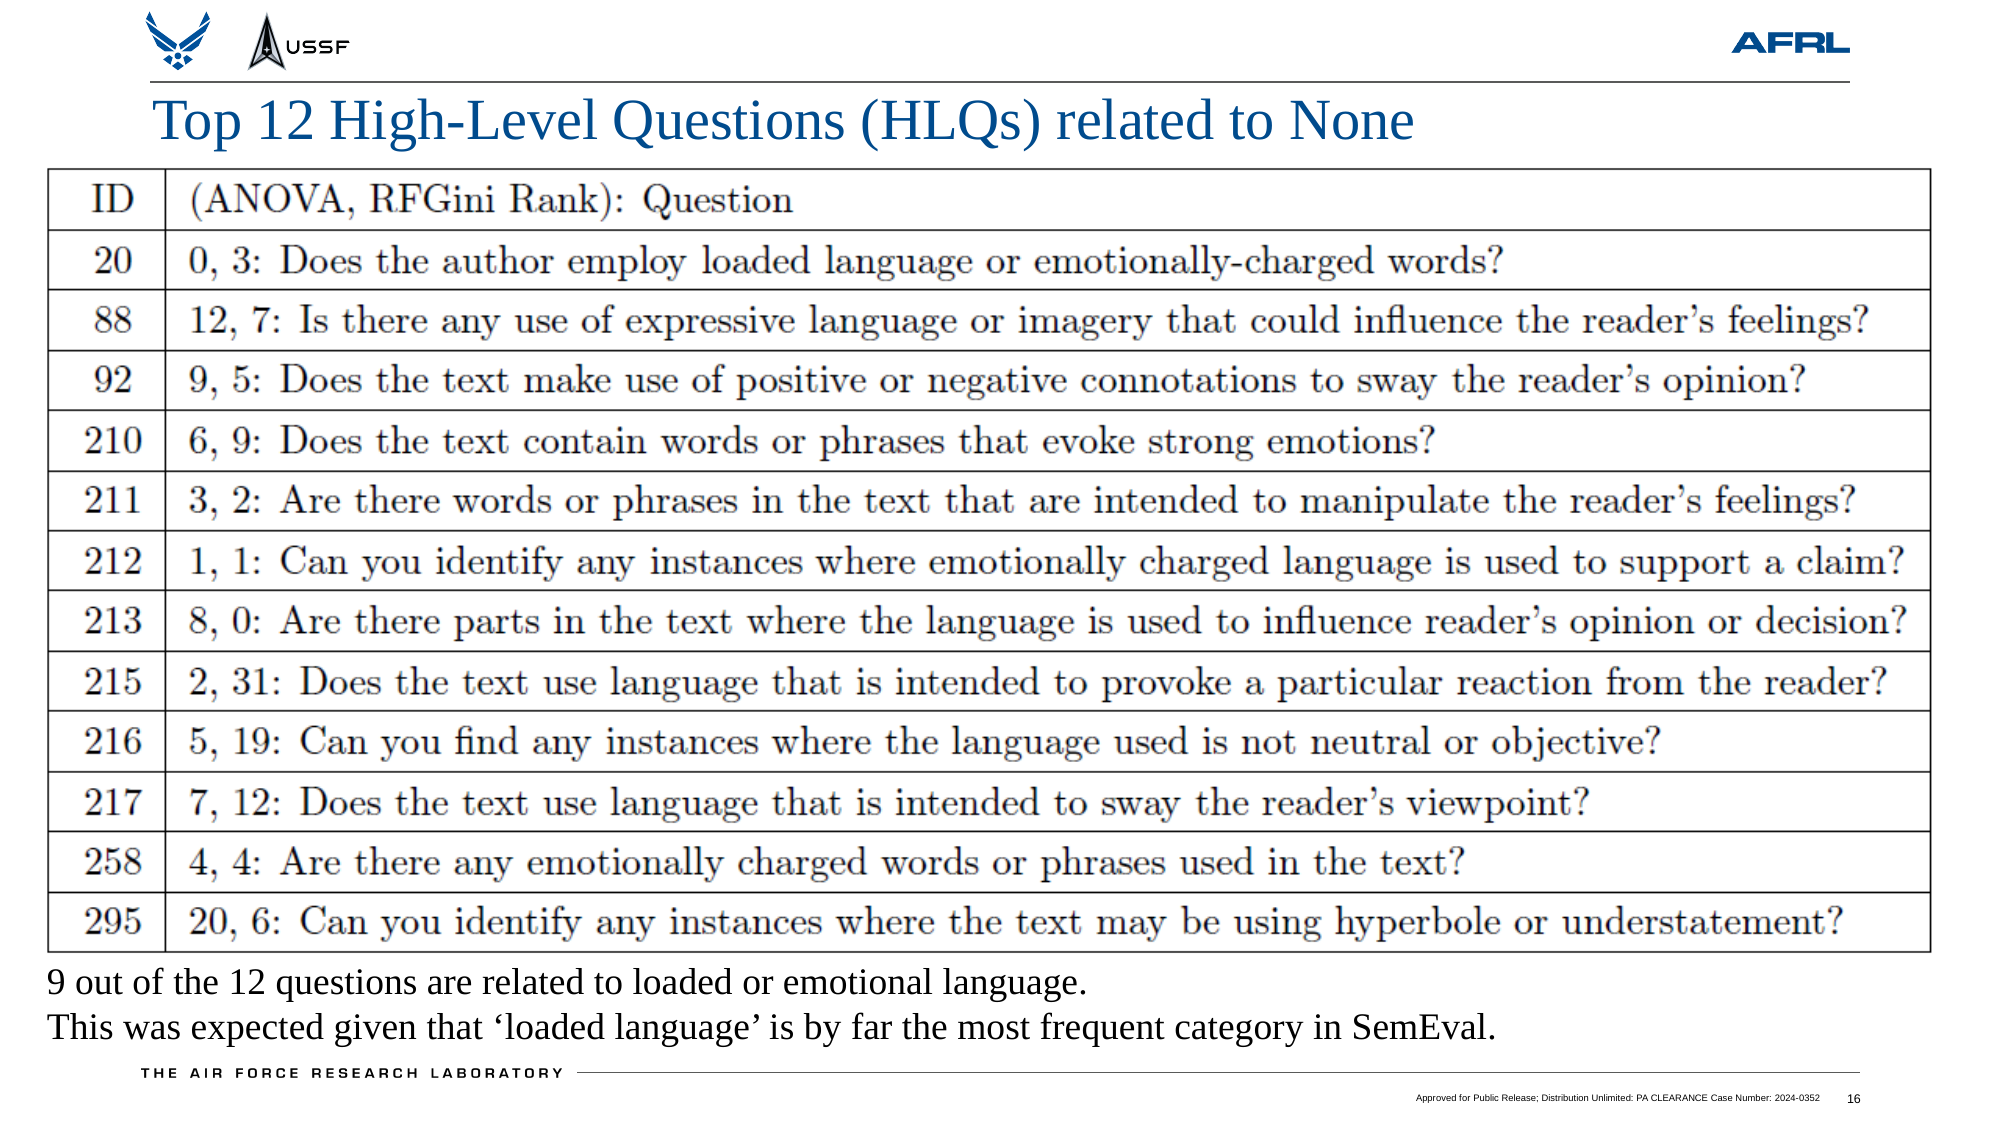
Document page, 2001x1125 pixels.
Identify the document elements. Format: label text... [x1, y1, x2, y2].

title Top 12 High-Level Questions (HLQs) related to None [137, 67, 1863, 156]
list Approved for Public Release; Distribution Unlimited: PA CLEARANCE Case Number: 2024-0352 [1289, 1086, 1835, 1111]
picture [144, 11, 212, 67]
picture [1731, 32, 1850, 53]
picture [31, 156, 1941, 964]
picture [247, 11, 350, 67]
picture [141, 1068, 562, 1078]
text_box 9 out of the 12 questions are related to loaded or emotional language. This was expected given that ‘loaded language’ is by far the most frequent category in SemEval. [32, 949, 2000, 1055]
